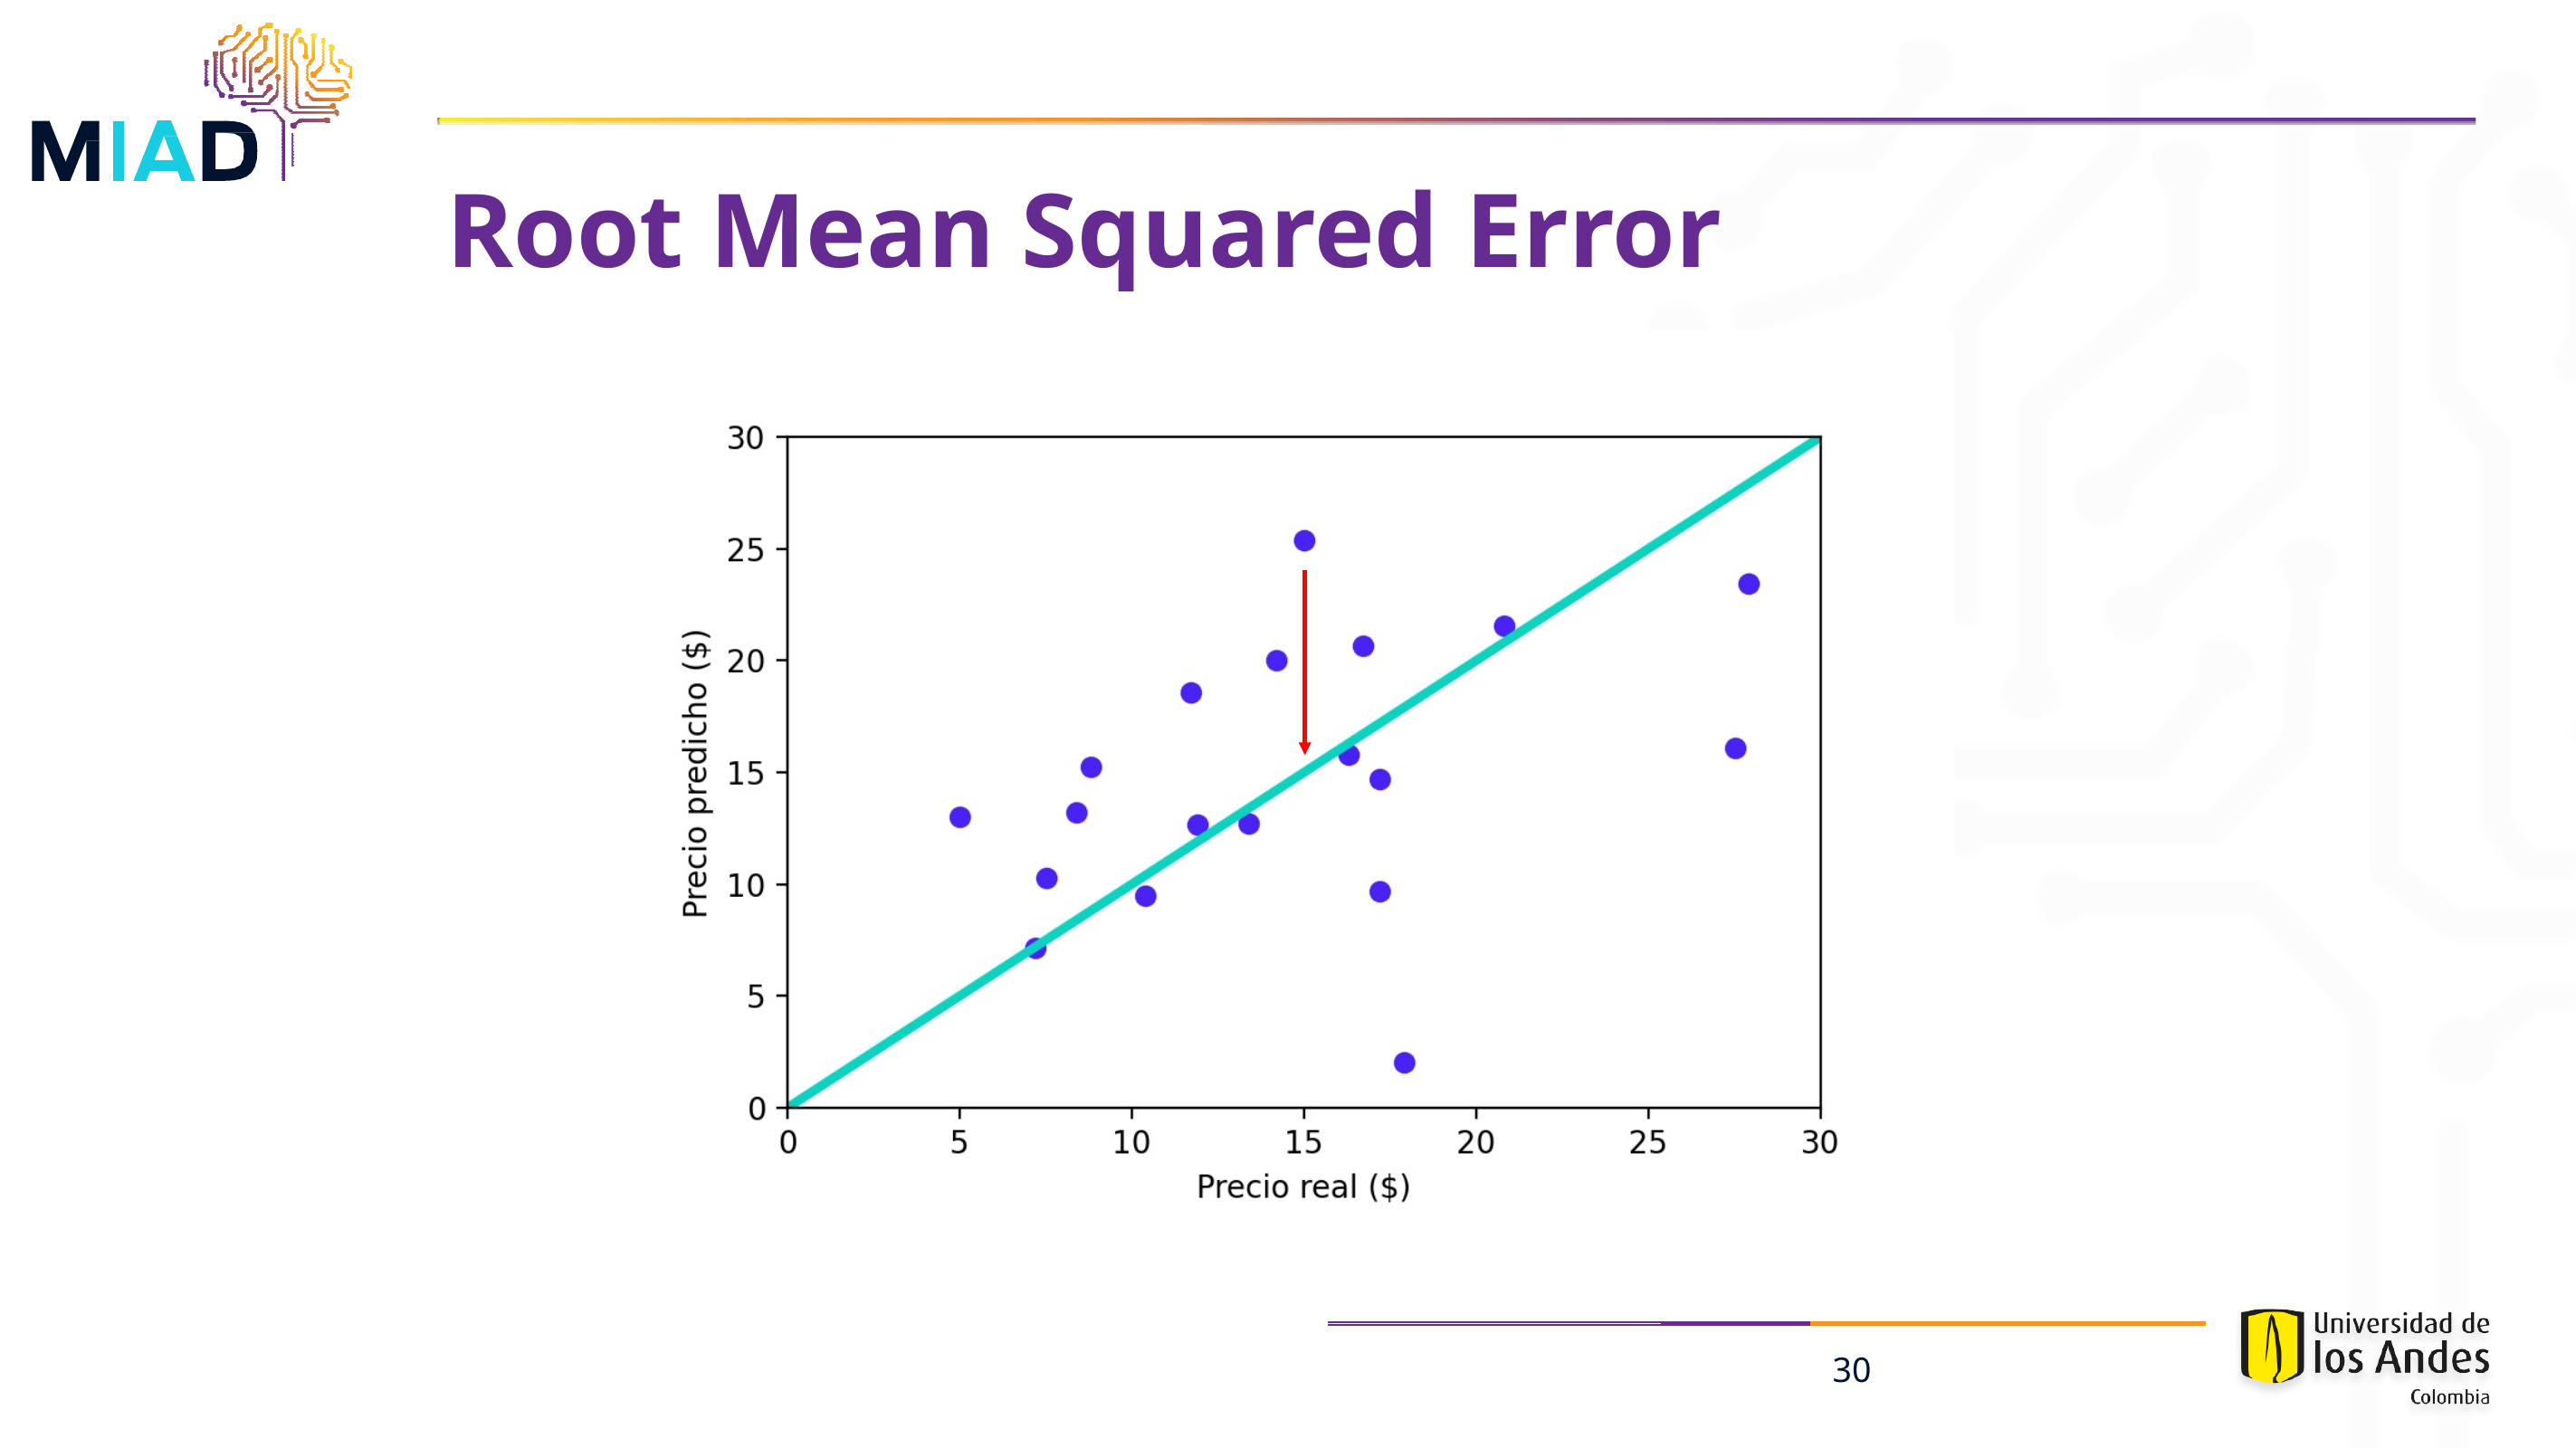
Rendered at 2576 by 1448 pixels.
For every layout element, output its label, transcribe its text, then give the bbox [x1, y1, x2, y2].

slide_number 30 [1818, 1342, 2399, 1420]
picture [437, 7, 2576, 1448]
text_box Root Mean Squared Error [433, 172, 2191, 331]
picture [204, 23, 353, 181]
